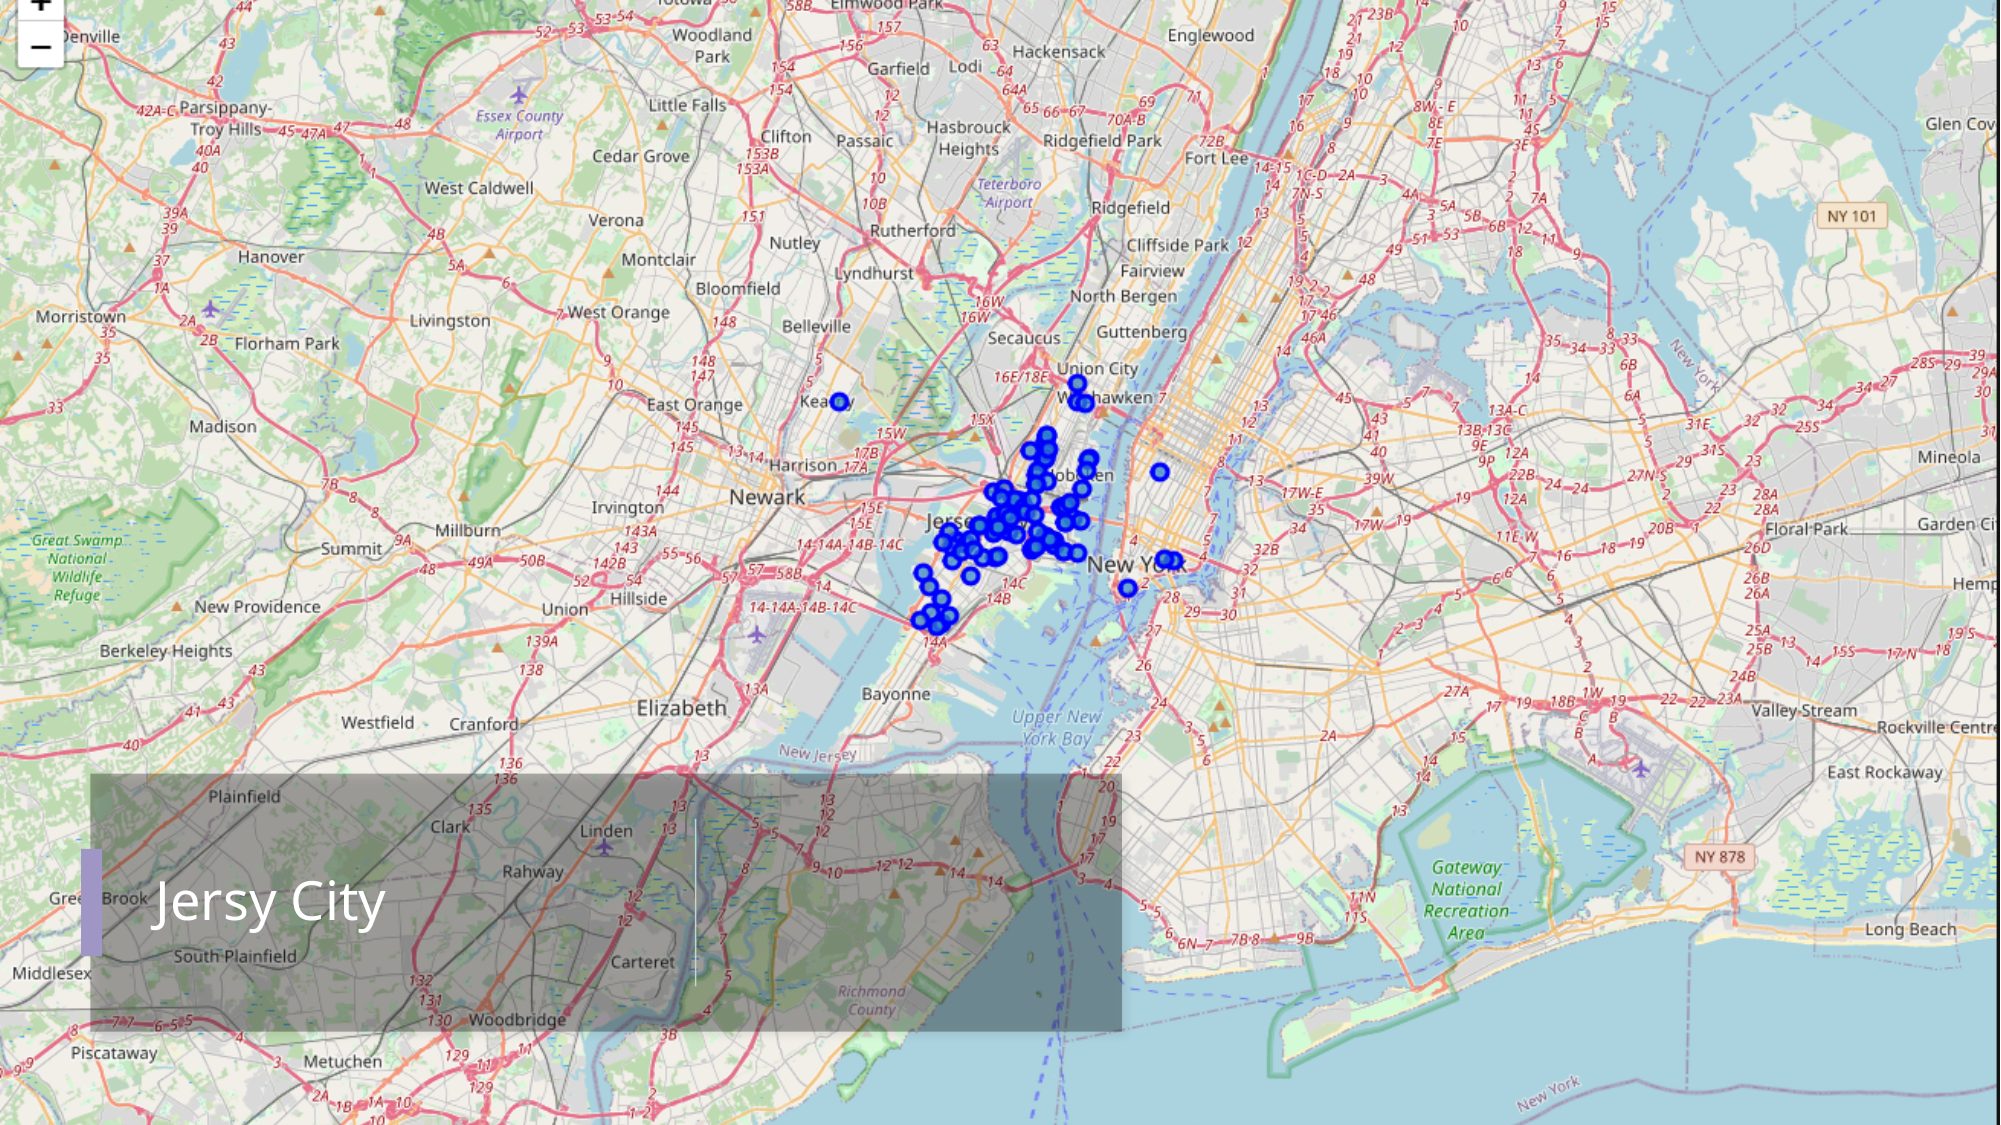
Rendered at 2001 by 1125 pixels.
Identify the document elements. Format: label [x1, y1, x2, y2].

list [0, 0, 2000, 1125]
